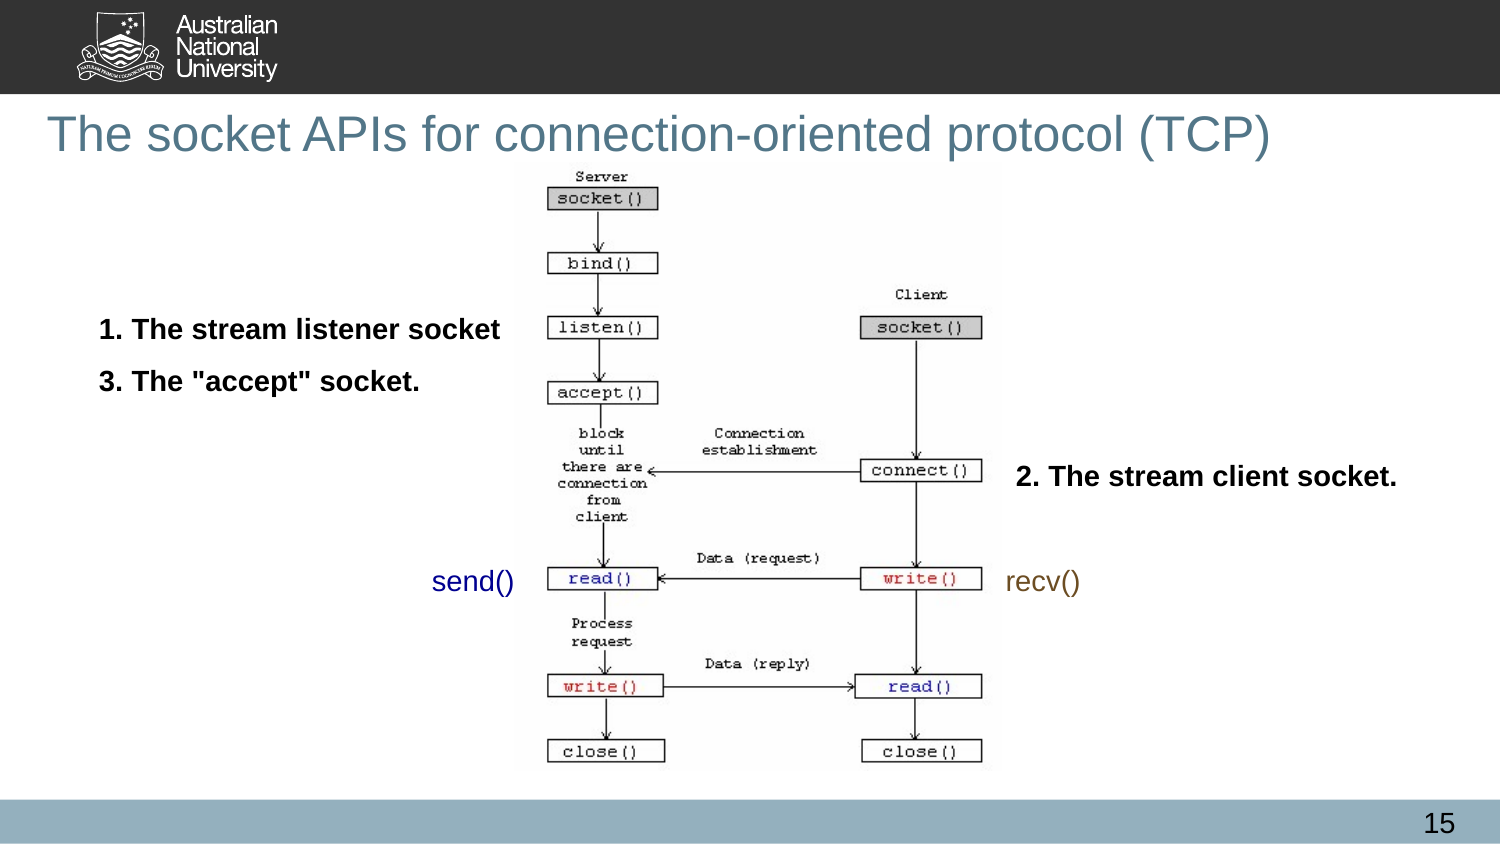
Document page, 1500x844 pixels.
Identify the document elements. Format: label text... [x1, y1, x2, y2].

text_box recv() [1007, 555, 1134, 606]
text_box 1. The stream listener socket [84, 302, 509, 353]
text_box send() [417, 555, 509, 606]
title The socket APIs for connection-oriented protocol (TCP) [31, 94, 1471, 169]
text_box 2. The stream client socket. [1007, 449, 1500, 500]
slide_number 15 [1336, 796, 1471, 821]
picture [514, 161, 1002, 772]
text_box 3. The "accept" socket. [84, 355, 463, 405]
